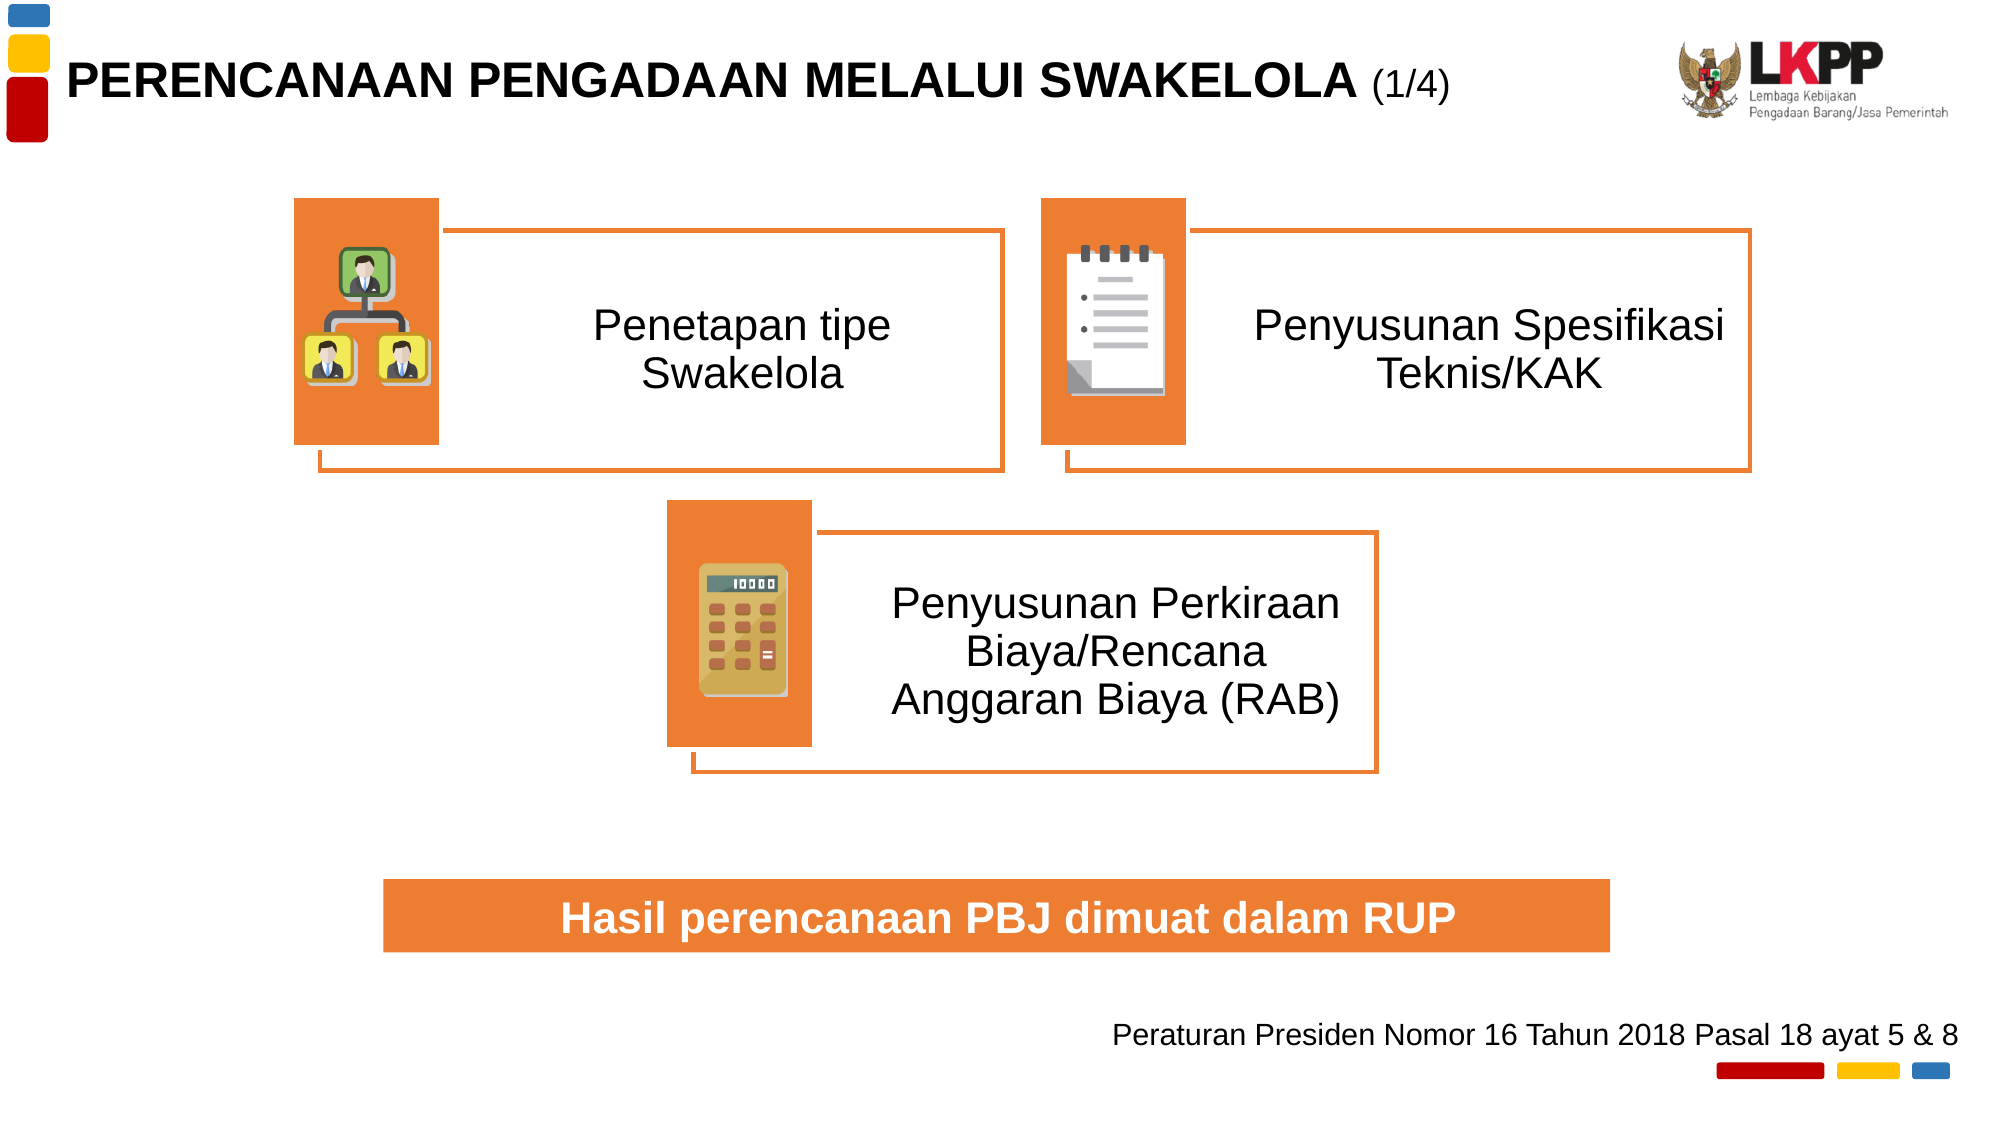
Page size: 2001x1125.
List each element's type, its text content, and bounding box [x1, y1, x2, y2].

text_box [0, 54, 100, 96]
text_box PERENCANAAN PENGADAAN MELALUI SWAKELOLA (1/4) [66, 29, 1650, 125]
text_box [1716, 1062, 1950, 1080]
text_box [291, 195, 1750, 773]
text_box [1654, 15, 1971, 146]
text_box Peraturan Presiden Nomor 16 Tahun 2018 Pasal 18 ayat 5 & 8 [1097, 1007, 1983, 1059]
text_box Hasil perencanaan PBJ dimuat dalam RUP [383, 879, 1611, 953]
